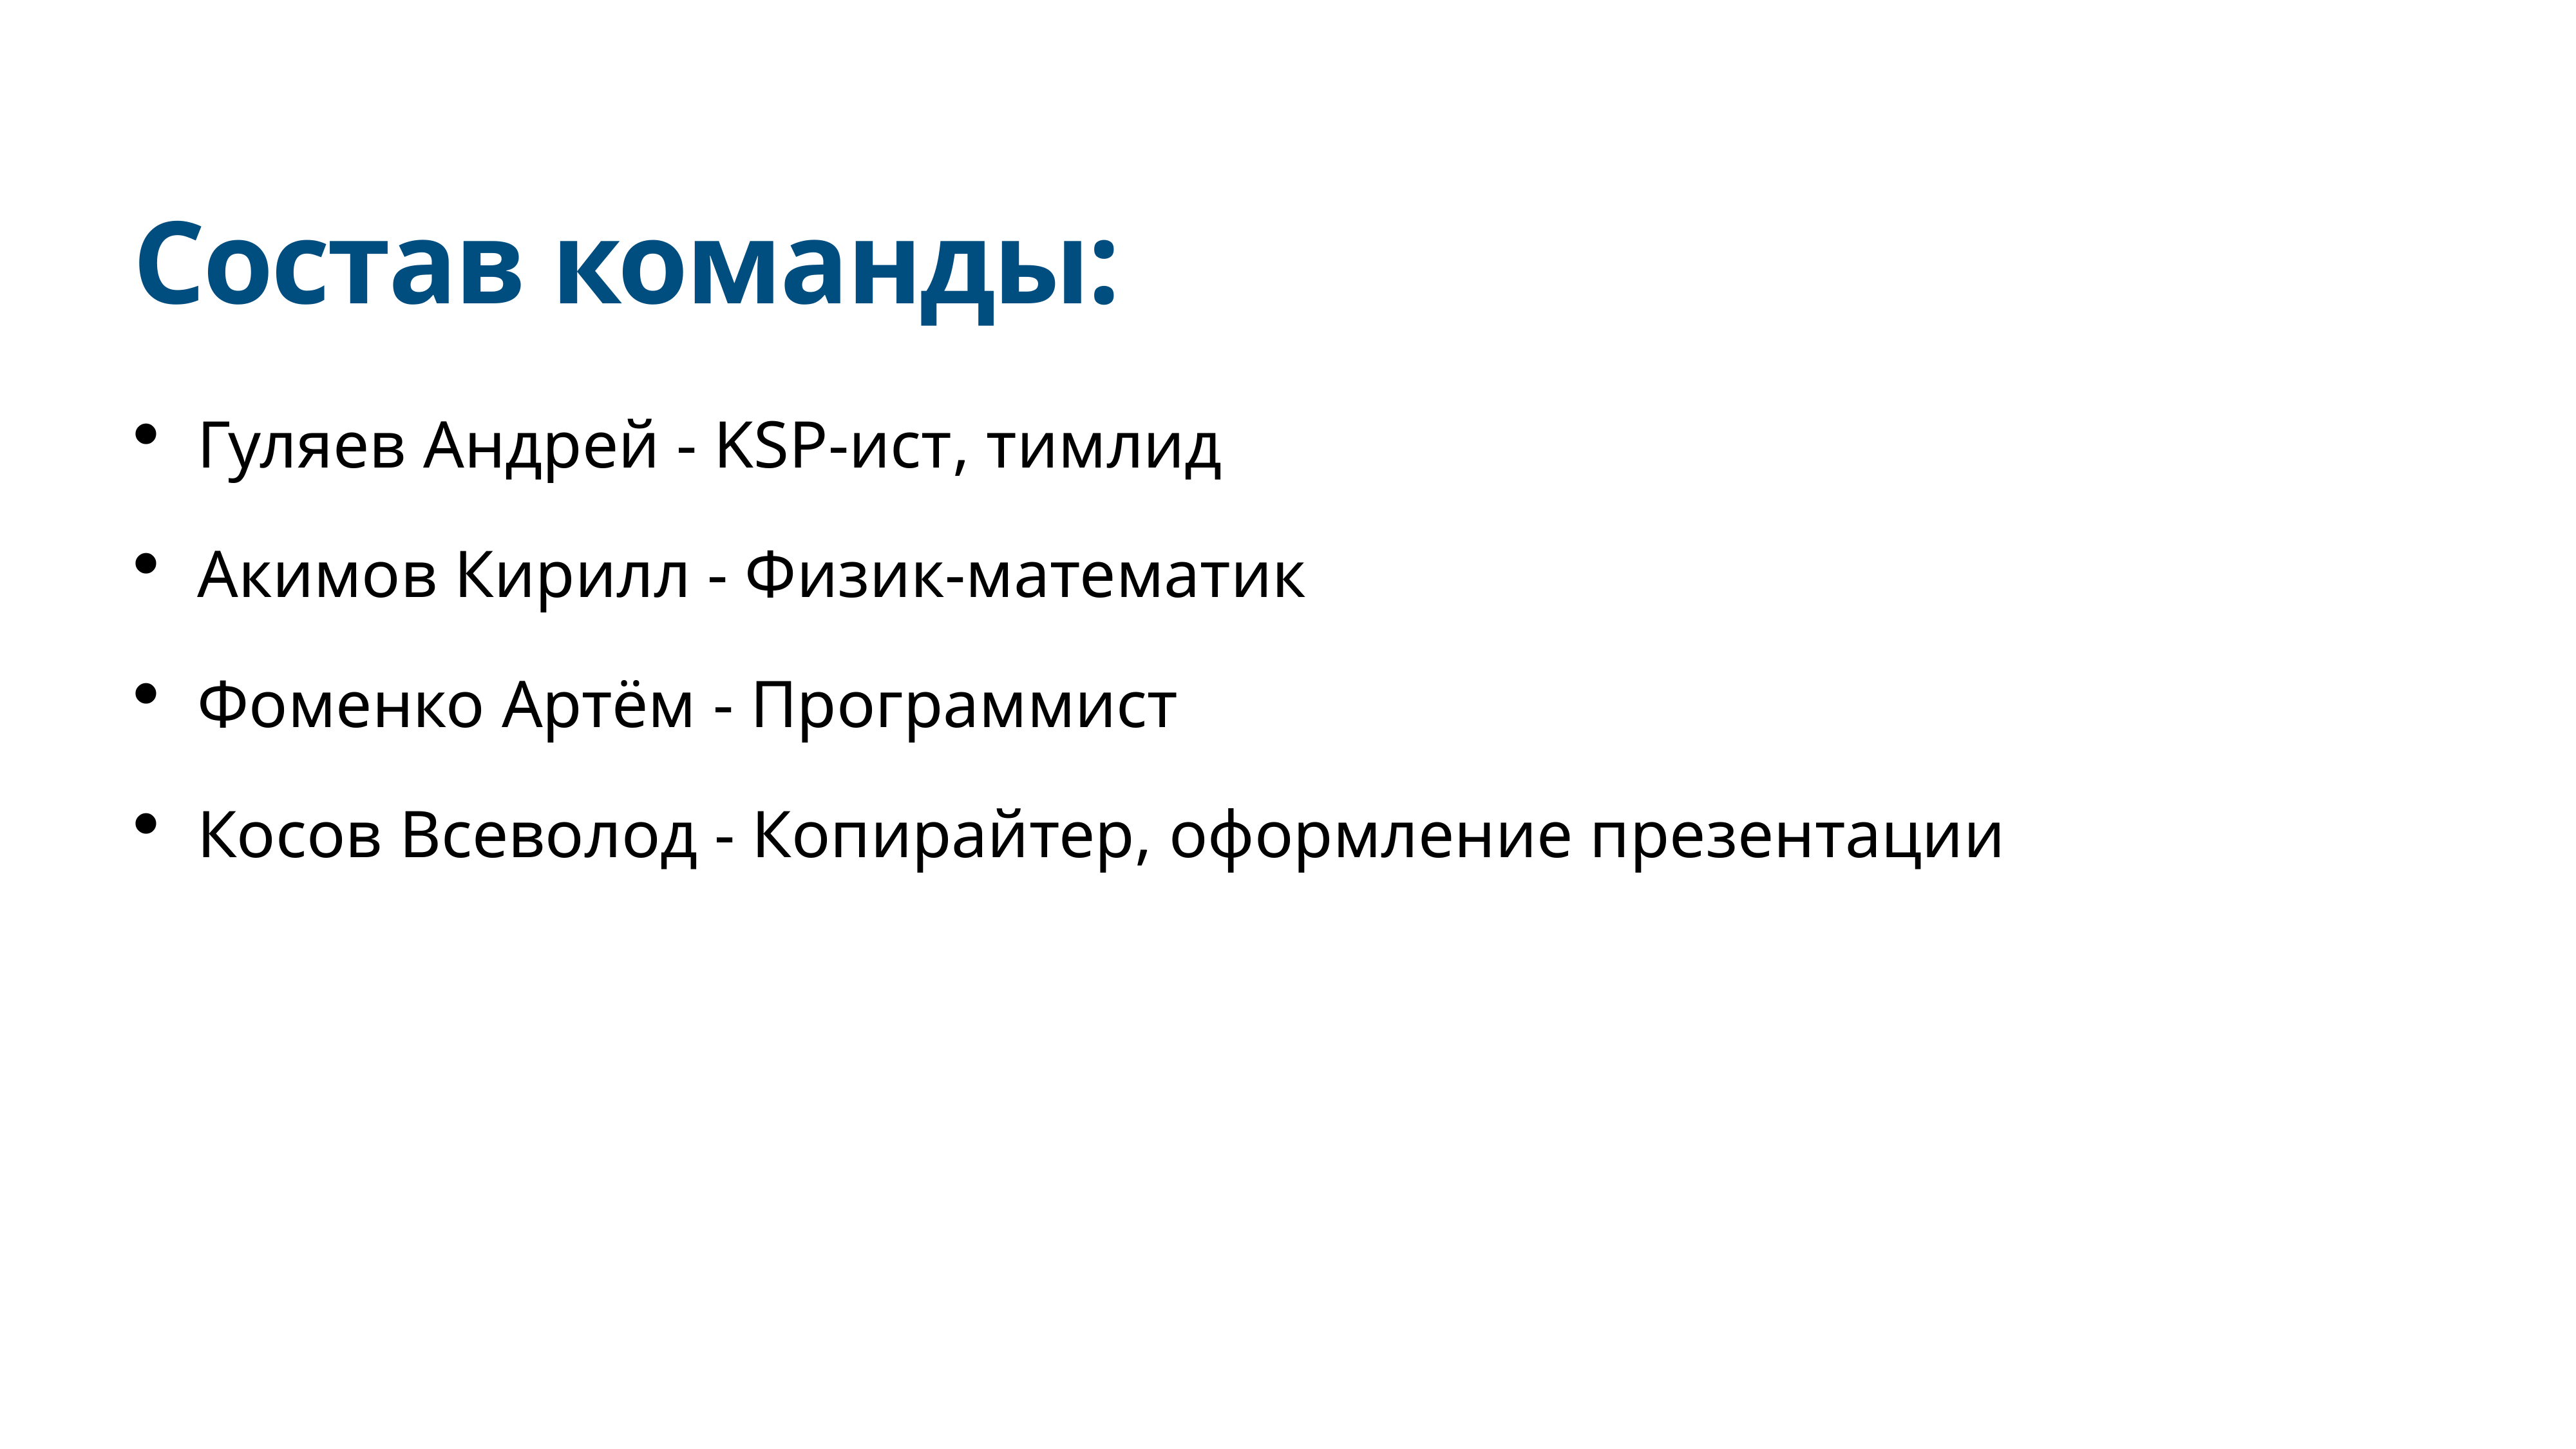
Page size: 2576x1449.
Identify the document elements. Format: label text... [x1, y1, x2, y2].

list Гуляев Андрей - KSP-ист, тимлид Акимов Кирилл - Физик-математик Фоменко Артём - Программист Косов Всеволод - Копирайтер, оформление презентации [127, 406, 2449, 998]
title Состав команды: [127, 210, 2449, 363]
